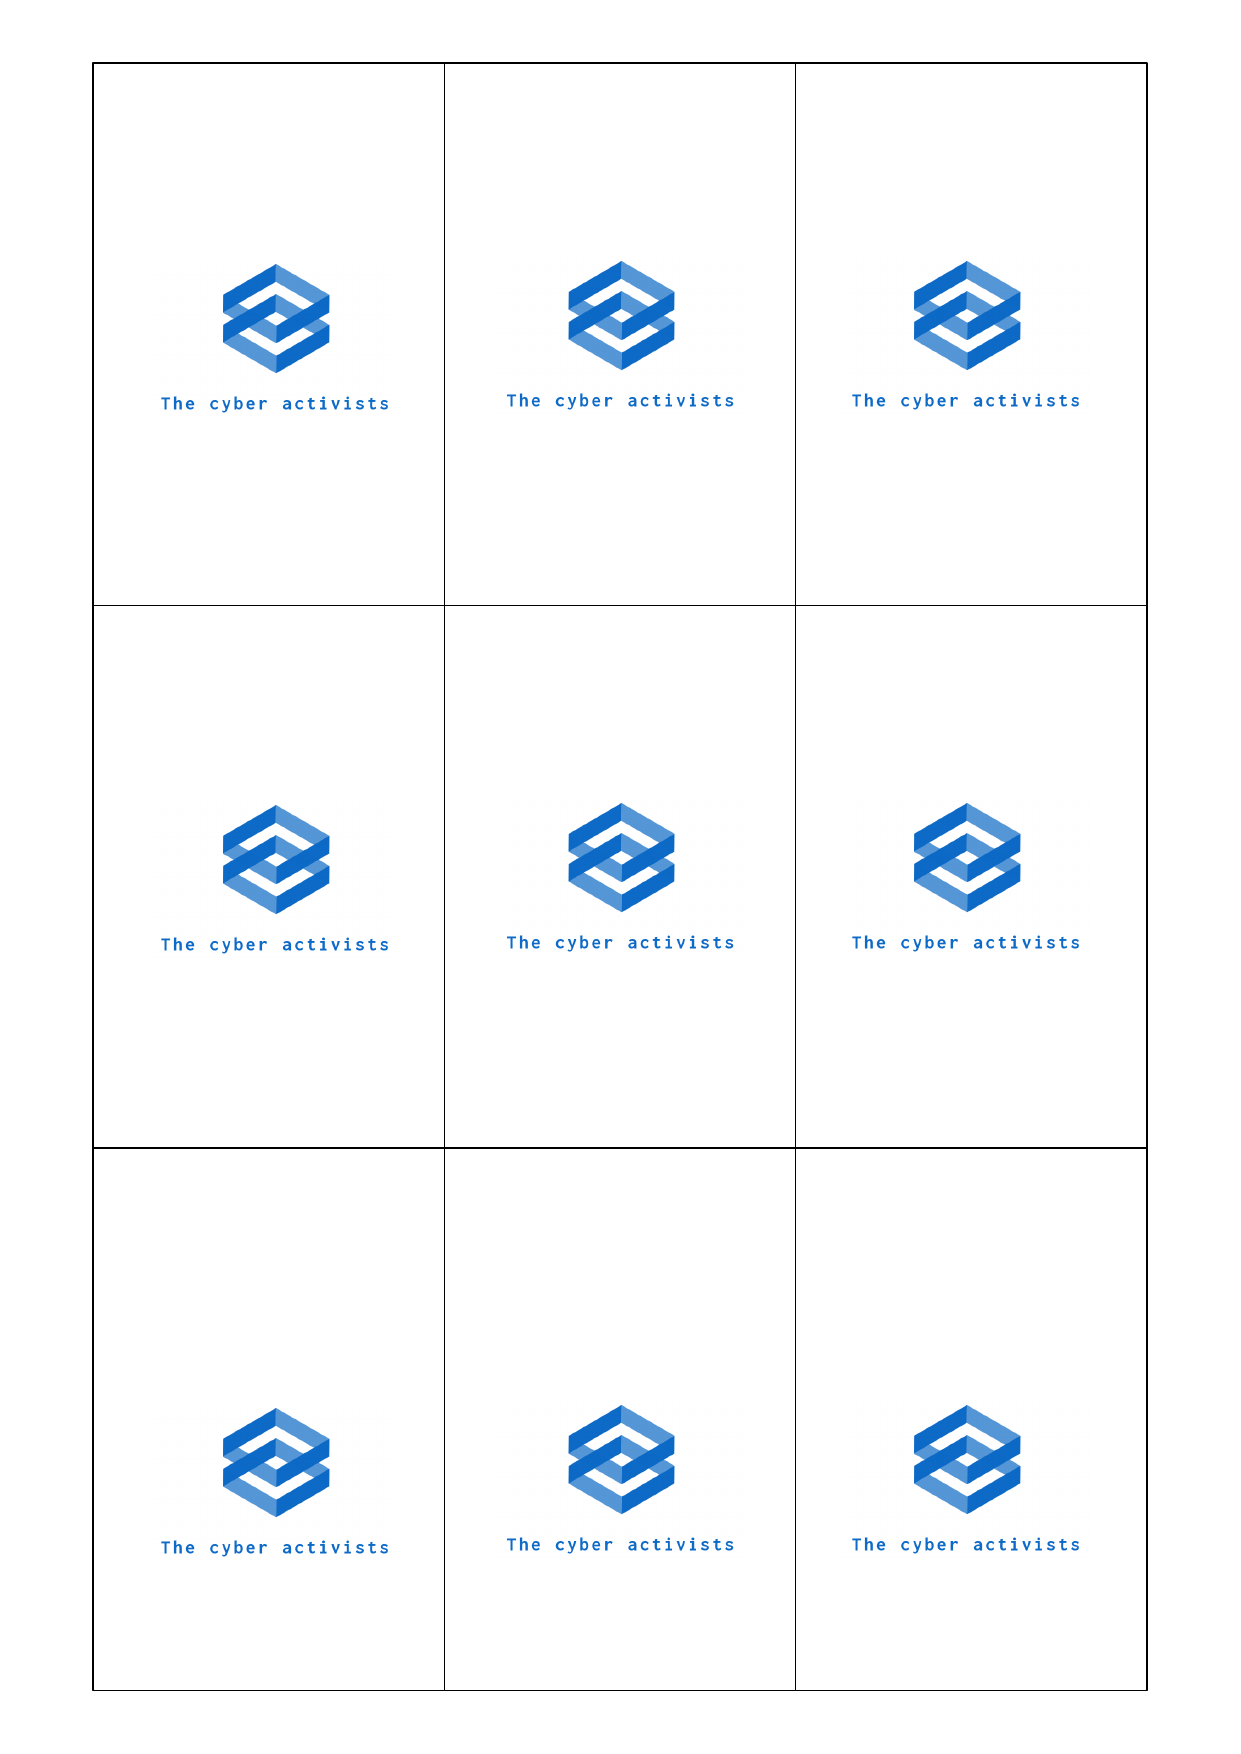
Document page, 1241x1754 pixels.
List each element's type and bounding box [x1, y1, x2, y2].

text_box [795, 1148, 1148, 1691]
text_box [92, 605, 444, 1148]
picture [495, 1398, 745, 1559]
text_box [445, 63, 795, 605]
picture [150, 257, 399, 417]
text_box [444, 605, 795, 1148]
text_box [92, 1148, 444, 1691]
picture [841, 254, 1090, 415]
text_box [795, 605, 1148, 1148]
picture [495, 254, 745, 415]
text_box [444, 1148, 795, 1691]
text_box [795, 63, 1148, 605]
picture [495, 795, 745, 956]
picture [150, 1401, 399, 1561]
picture [150, 798, 399, 958]
text_box [92, 63, 445, 605]
picture [841, 1398, 1090, 1559]
picture [841, 795, 1090, 956]
